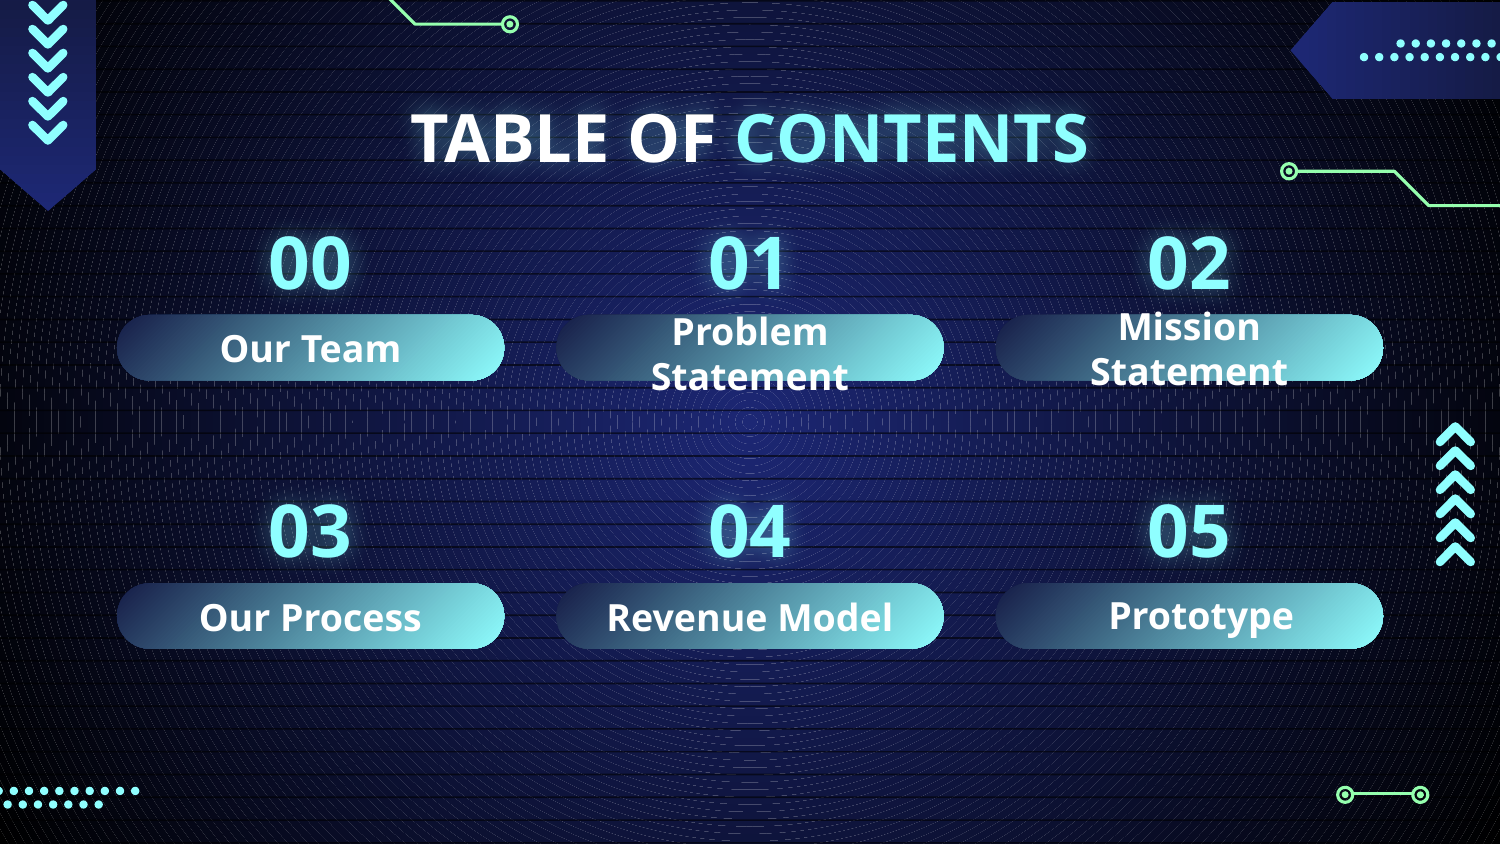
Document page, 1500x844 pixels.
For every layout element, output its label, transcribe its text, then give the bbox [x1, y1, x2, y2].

title 03 [127, 488, 494, 569]
title 04 [569, 488, 931, 569]
text_box [556, 584, 944, 649]
title Our Team [127, 325, 494, 371]
title Our Process [127, 593, 494, 639]
title 01 [569, 220, 931, 301]
title 02 [1008, 220, 1370, 301]
title TABLE OF CONTENTS [116, 88, 1383, 183]
title 05 [1008, 488, 1370, 569]
text_box [571, 375, 929, 381]
title Mission Statement [1008, 325, 1370, 371]
text_box [116, 315, 505, 381]
text_box [561, 315, 939, 330]
title Revenue Model [569, 593, 931, 639]
text_box [116, 583, 505, 649]
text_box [1281, 163, 1500, 214]
text_box [995, 315, 1384, 381]
text_box [995, 584, 1375, 649]
title 00 [127, 220, 494, 301]
title Problem Statement [557, 330, 943, 375]
title Prototype [1020, 592, 1382, 638]
